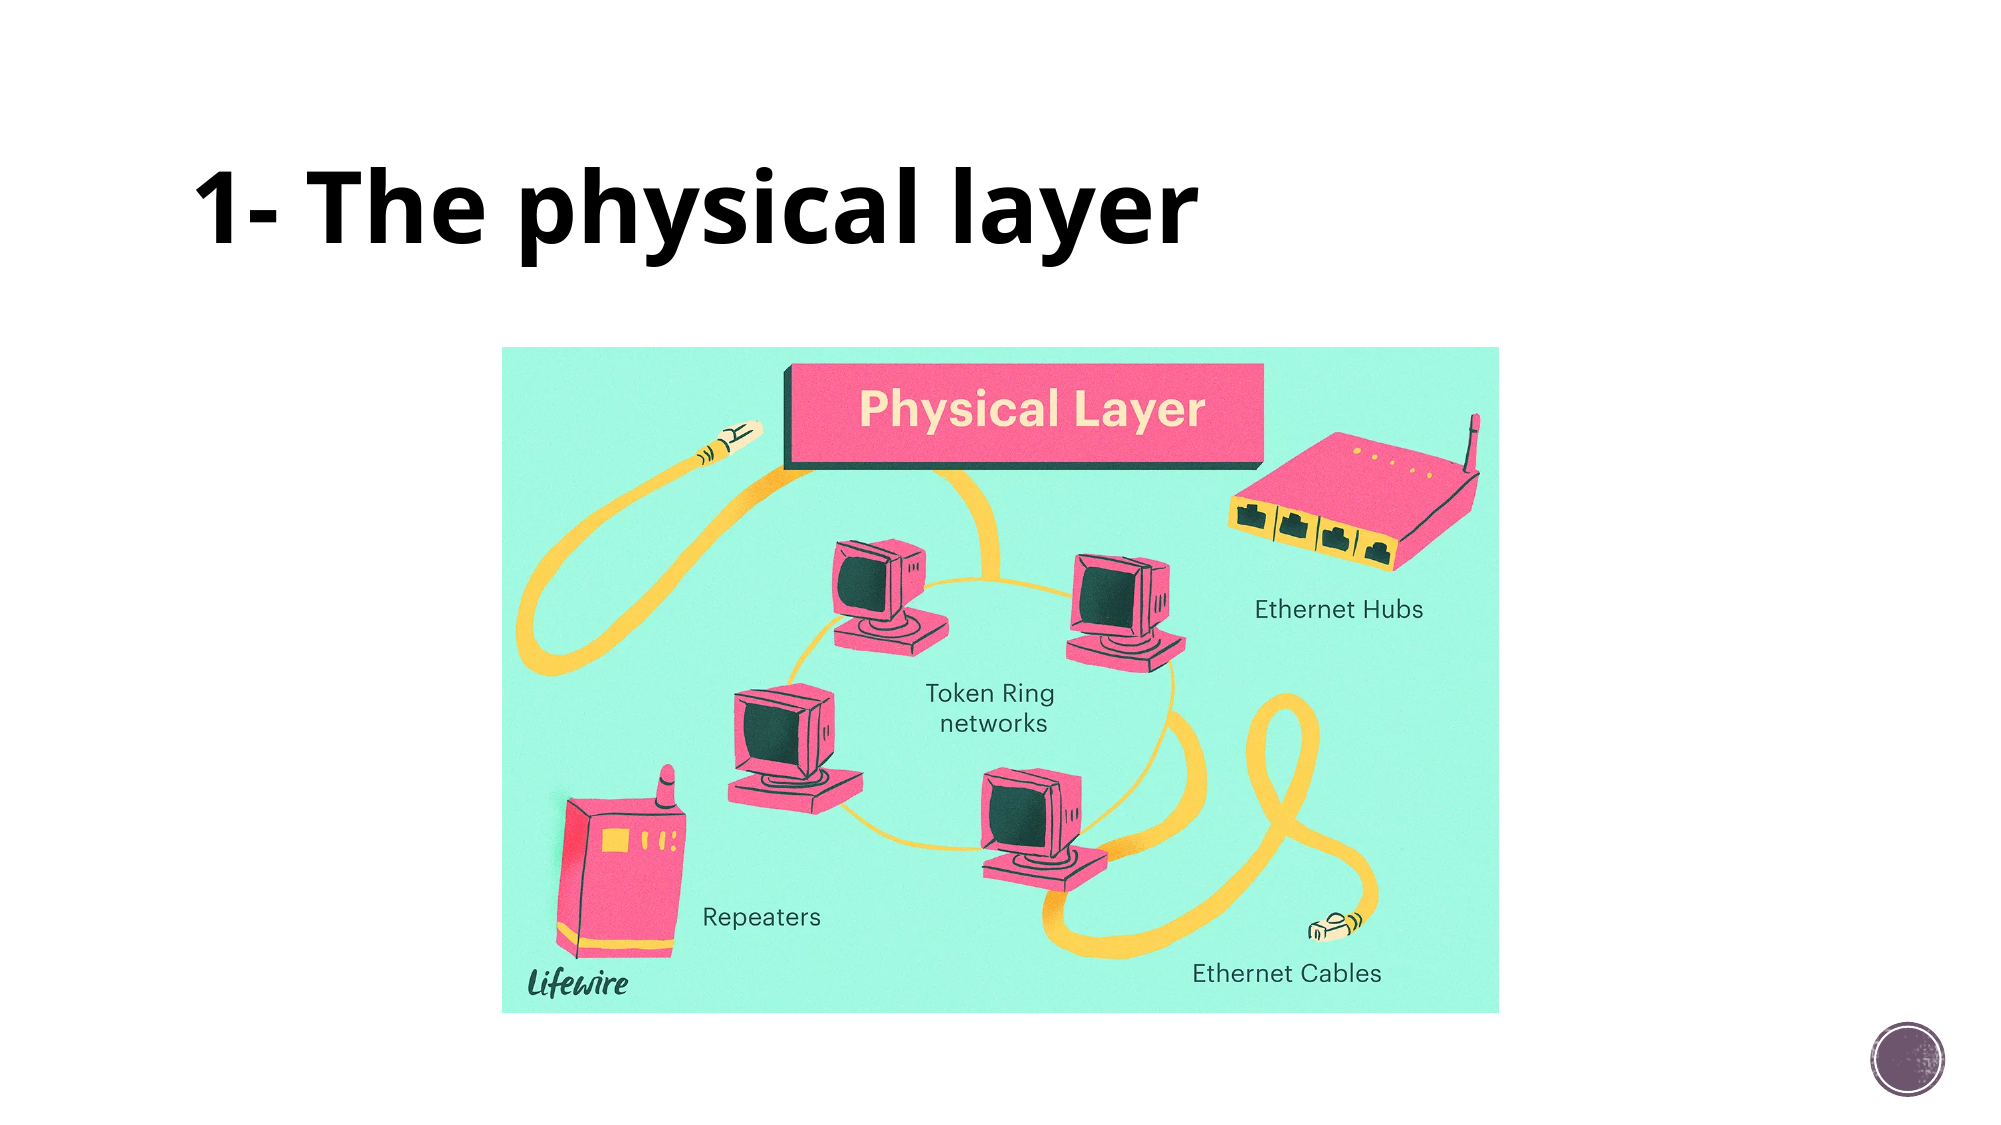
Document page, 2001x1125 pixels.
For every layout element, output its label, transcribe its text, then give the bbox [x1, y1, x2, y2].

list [504, 350, 1498, 1009]
title 1- The physical layer [175, 79, 1826, 344]
